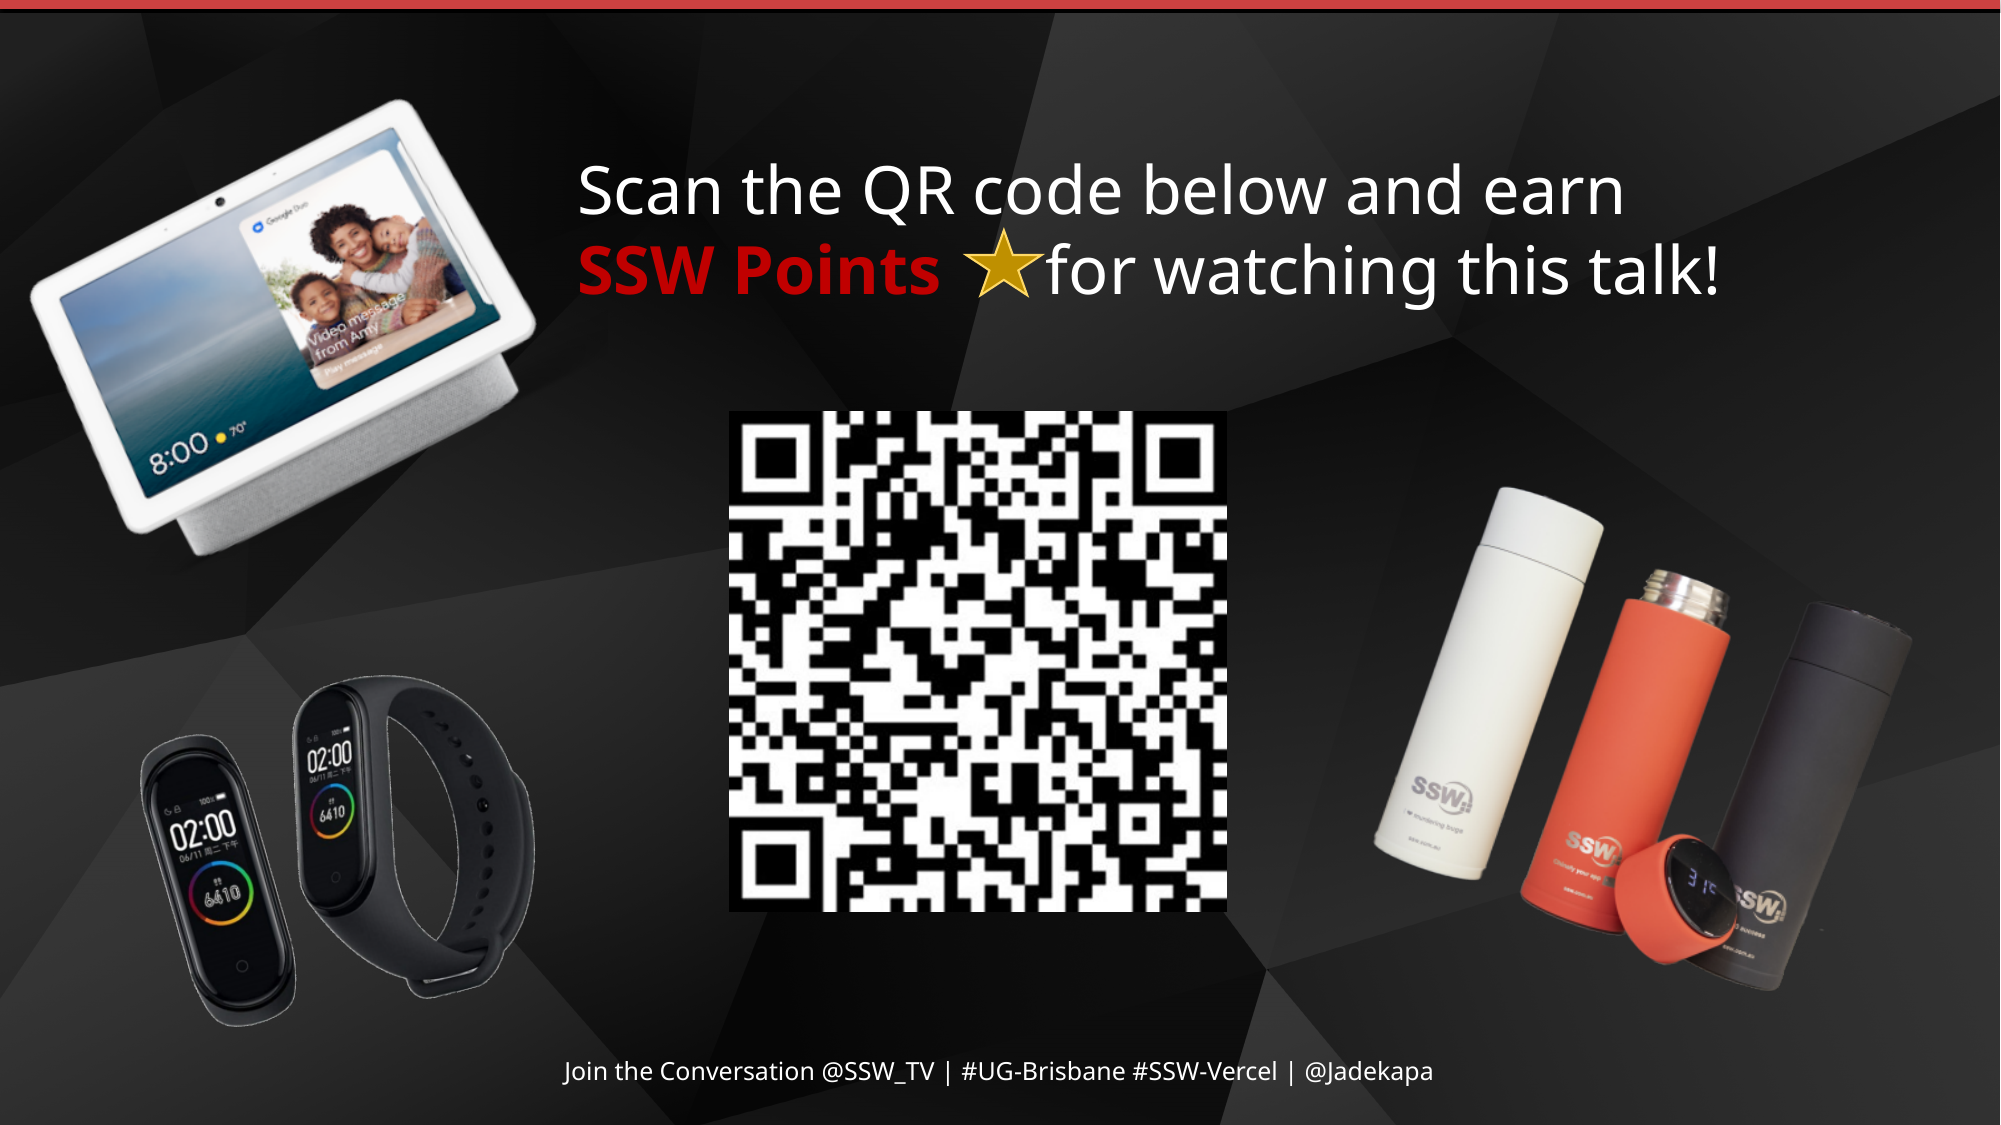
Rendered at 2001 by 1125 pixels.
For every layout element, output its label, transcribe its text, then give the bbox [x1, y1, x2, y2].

text_box [962, 227, 1046, 298]
footer Join the Conversation @SSW_TV | #UG-Brisbane #SSW-Vercel | @Jadekapa [123, 1042, 1877, 1103]
text_box Scan the QR code below and earn SSW Points for watching this talk! [562, 43, 1646, 413]
picture [0, 13, 2000, 1125]
